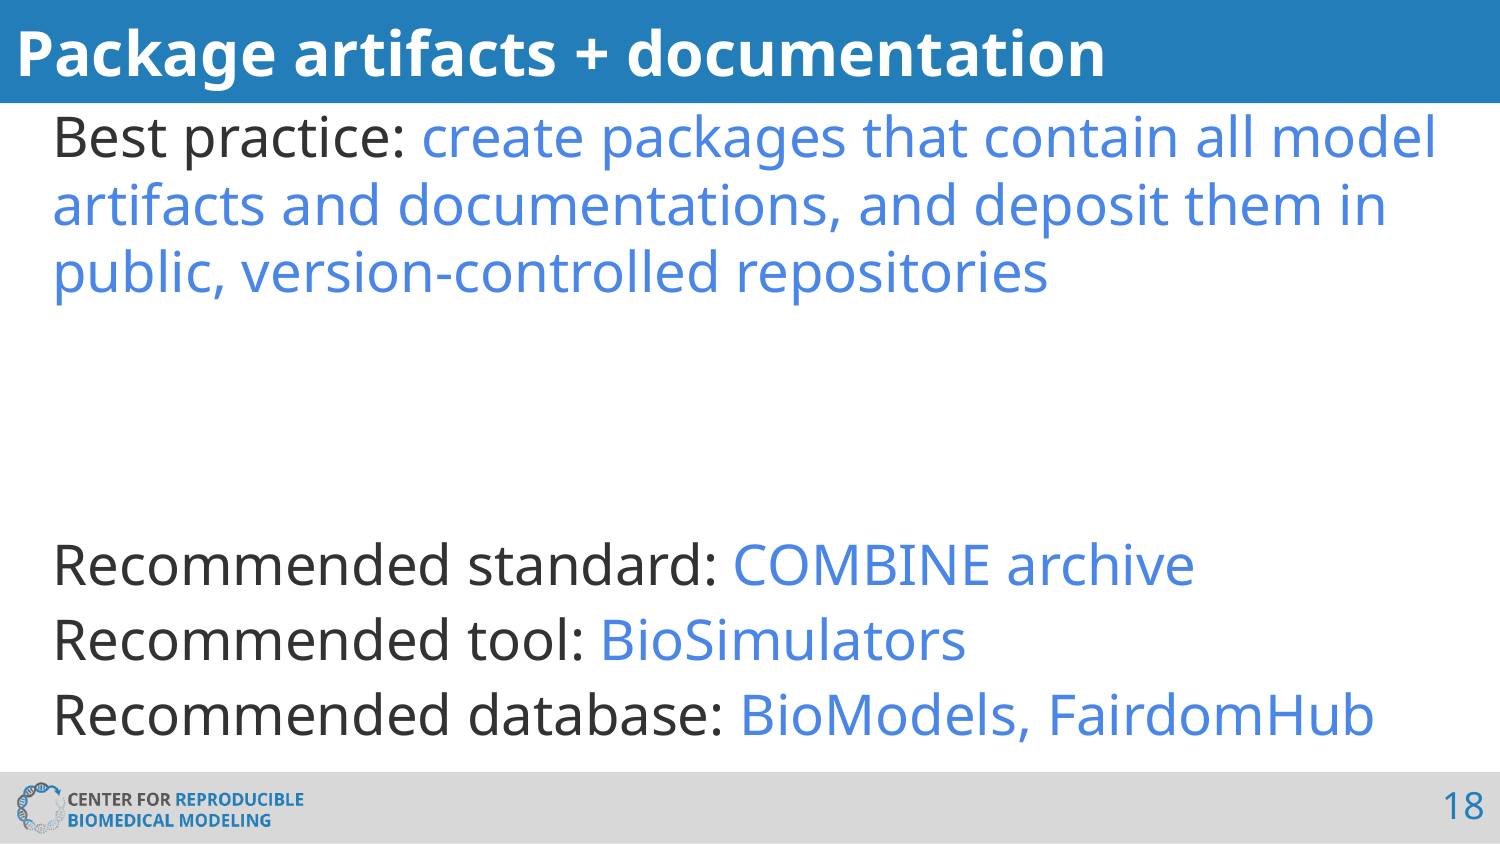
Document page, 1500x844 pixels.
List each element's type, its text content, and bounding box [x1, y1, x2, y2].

picture [15, 781, 304, 834]
title Package artifacts + documentation [0, 0, 1500, 104]
list Best practice: create packages that contain all model artifacts and documentations, and deposit them in public, version-controlled repositories Recommended standard: COMBINE archive Recommended tool: BioSimulators Recommended database: BioModels, FairdomHub [37, 94, 1463, 750]
